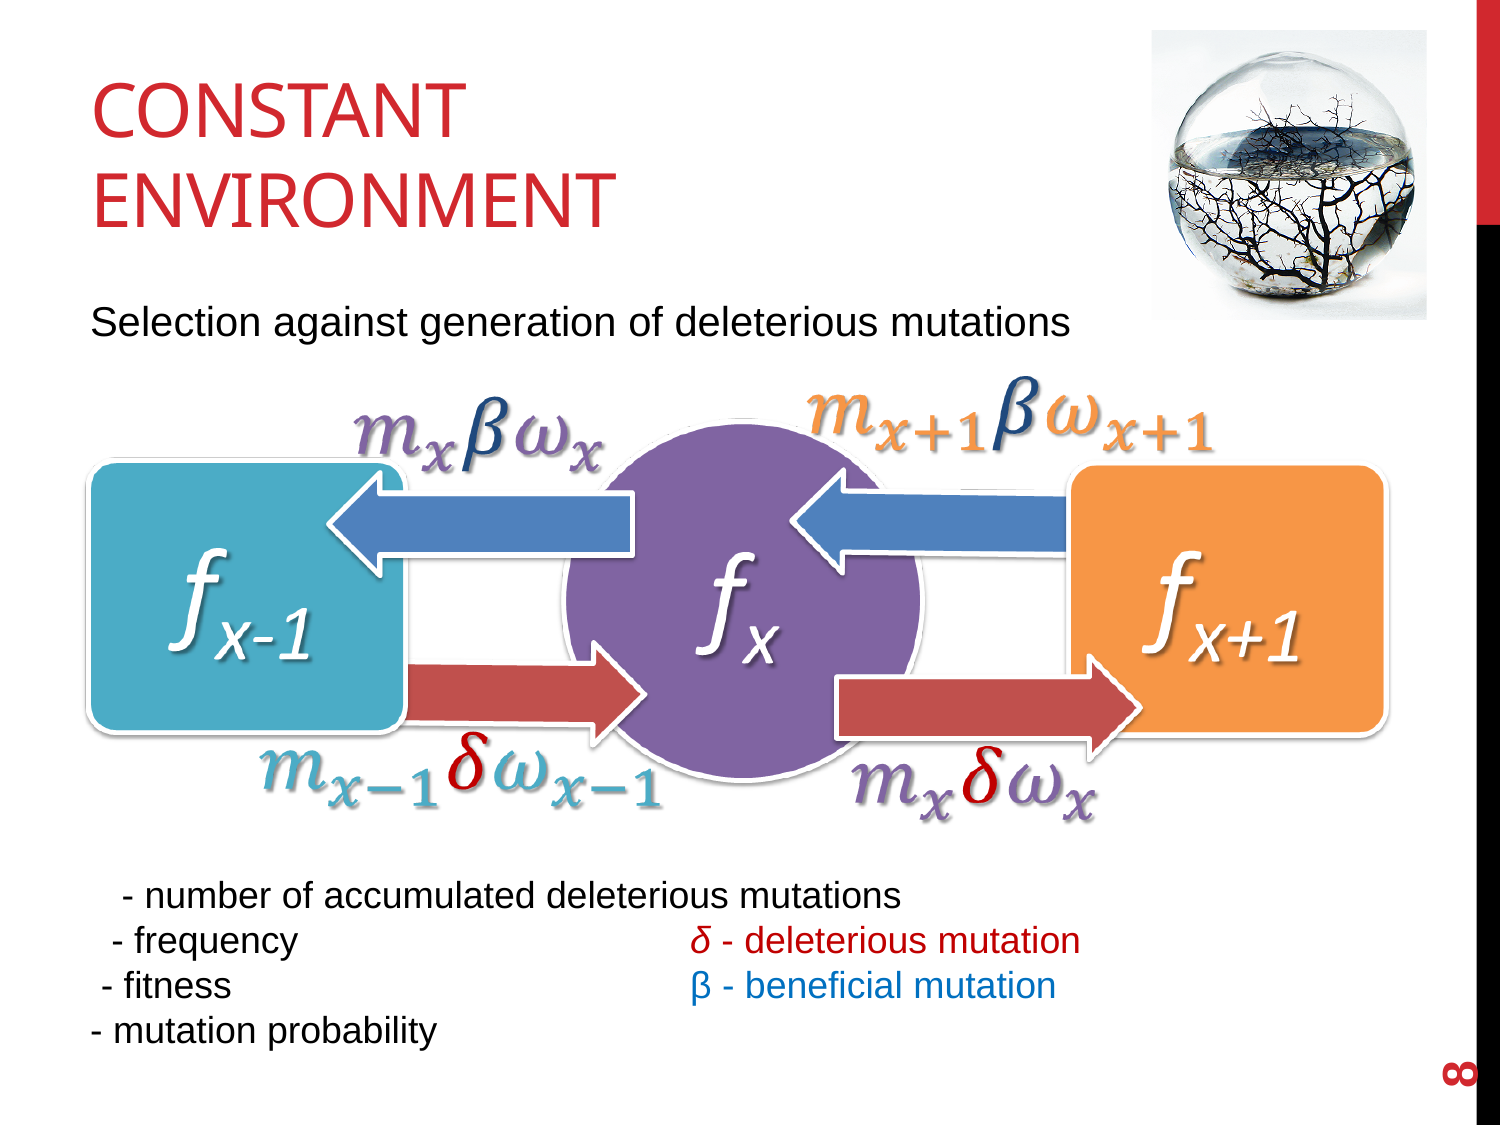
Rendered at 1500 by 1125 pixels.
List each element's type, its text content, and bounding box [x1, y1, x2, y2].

slide_number 8 [1427, 887, 1488, 1104]
title Constant environment [75, 25, 1025, 250]
picture [78, 30, 1428, 912]
list Selection against generation of deleterious mutations [75, 287, 1325, 1005]
